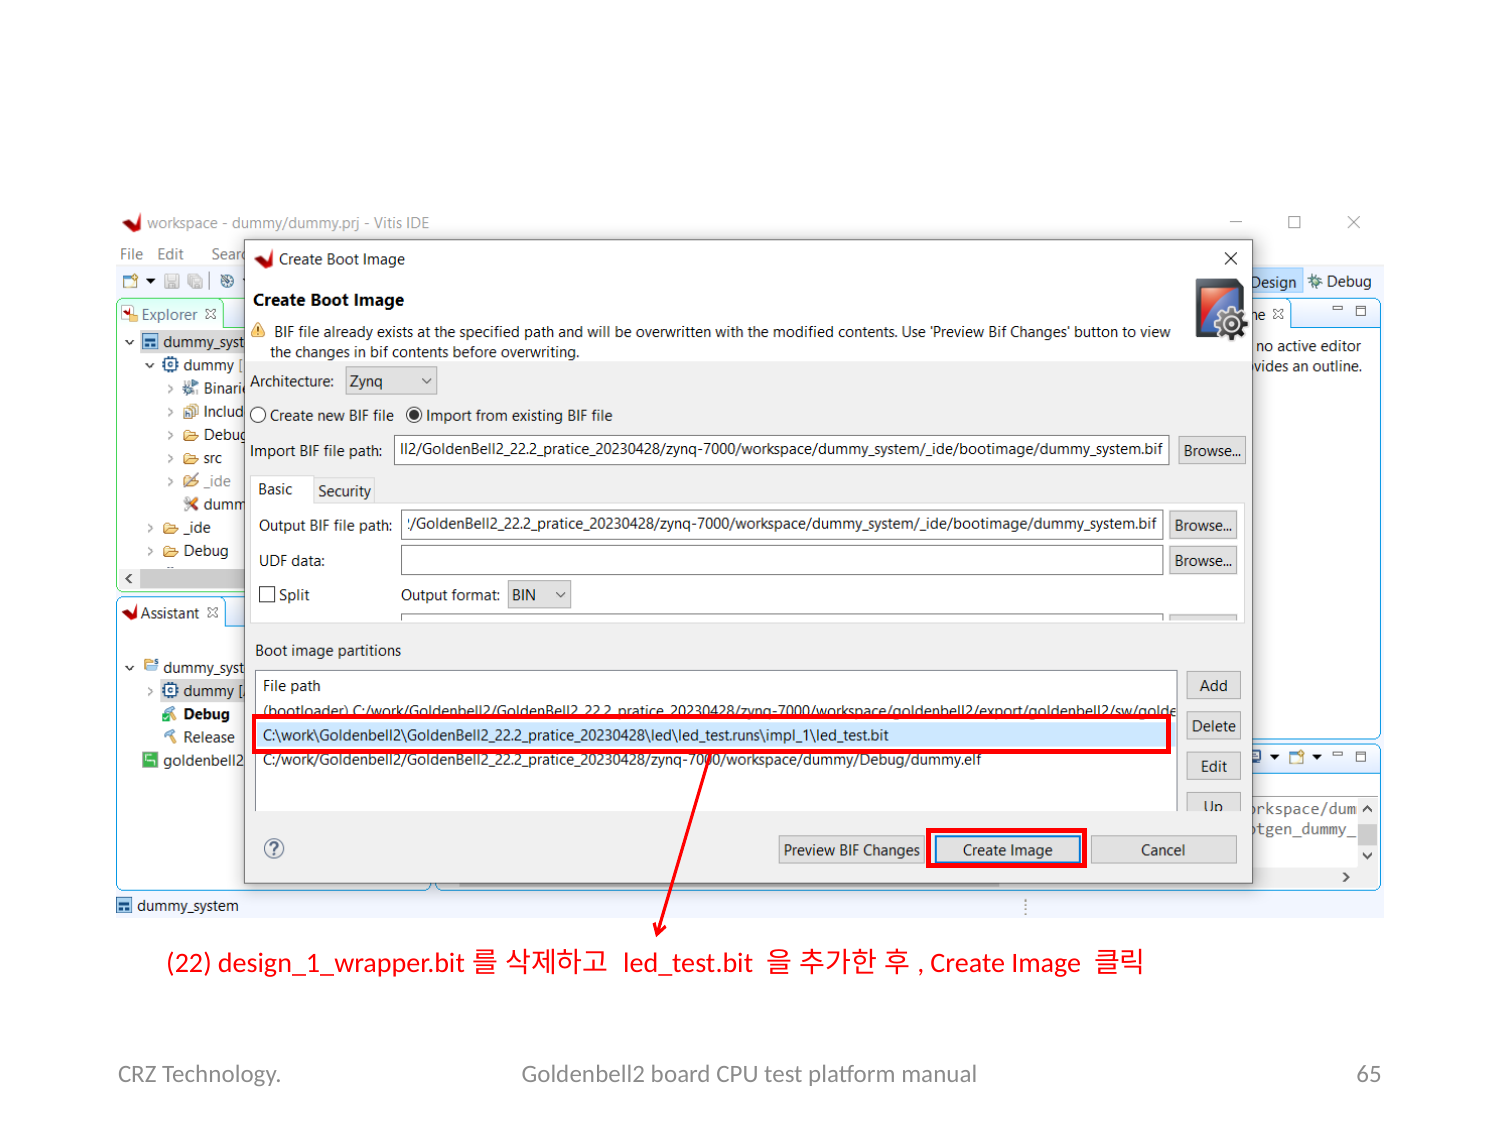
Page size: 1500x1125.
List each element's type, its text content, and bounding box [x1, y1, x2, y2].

footer Goldenbell2 board CPU test platform manual [496, 1042, 1004, 1103]
slide_number 65 [1059, 1042, 1397, 1103]
text_box (22) design_1_wrapper.bit를 삭제하고 led_test.bit 을 추가한 후, Create Image 클릭 [151, 937, 1161, 986]
slide_number CRZ Technology. [103, 1042, 441, 1103]
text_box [656, 751, 711, 938]
picture [116, 207, 1384, 918]
